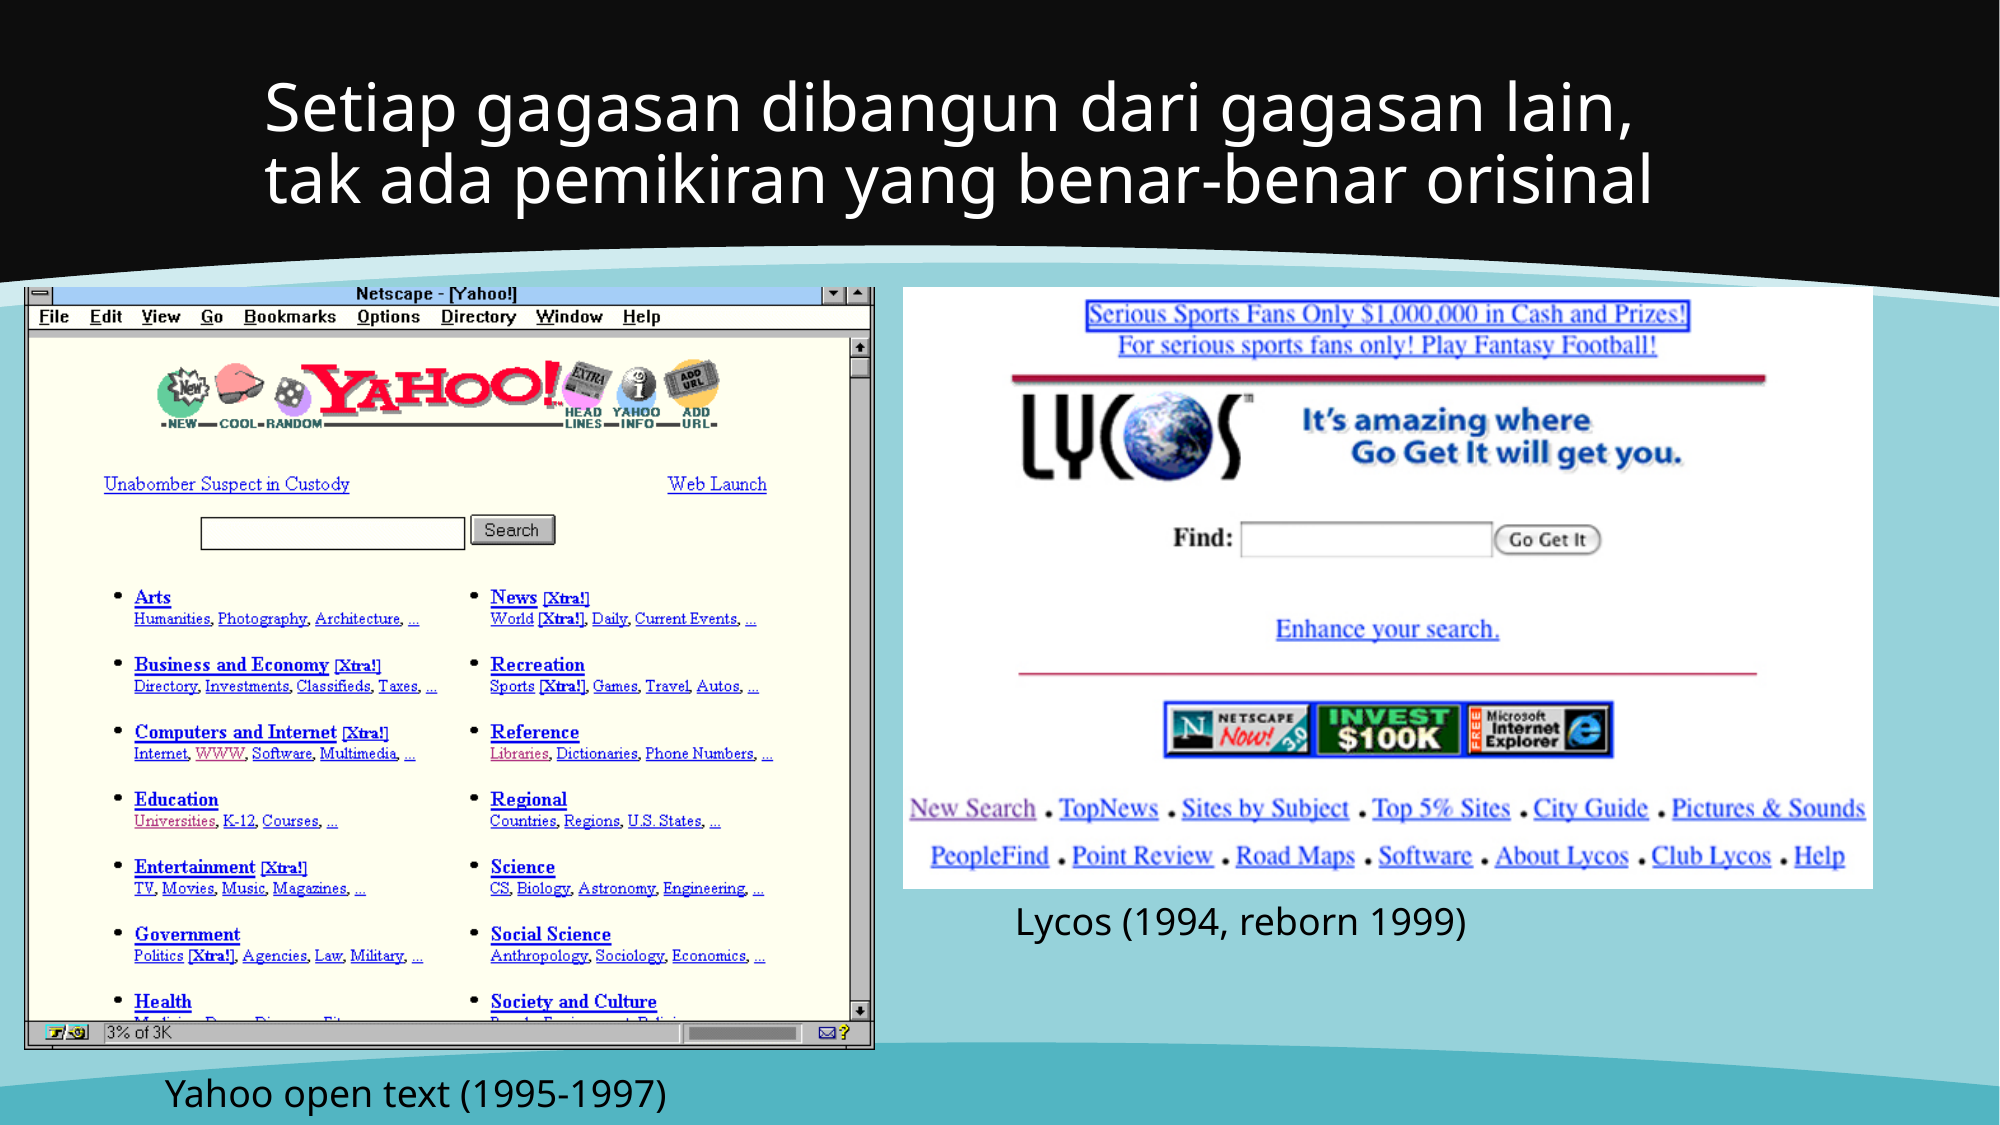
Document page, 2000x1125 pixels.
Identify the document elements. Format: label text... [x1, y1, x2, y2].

text_box Yahoo open text (1995-1997) [149, 1062, 682, 1123]
picture [903, 287, 1873, 889]
picture [24, 287, 875, 1050]
title Setiap gagasan dibangun dari gagasan lain, tak ada pemikiran yang benar-benar orisinal [249, 45, 1750, 225]
text_box Lycos (1994, reborn 1999) [1000, 890, 1482, 951]
